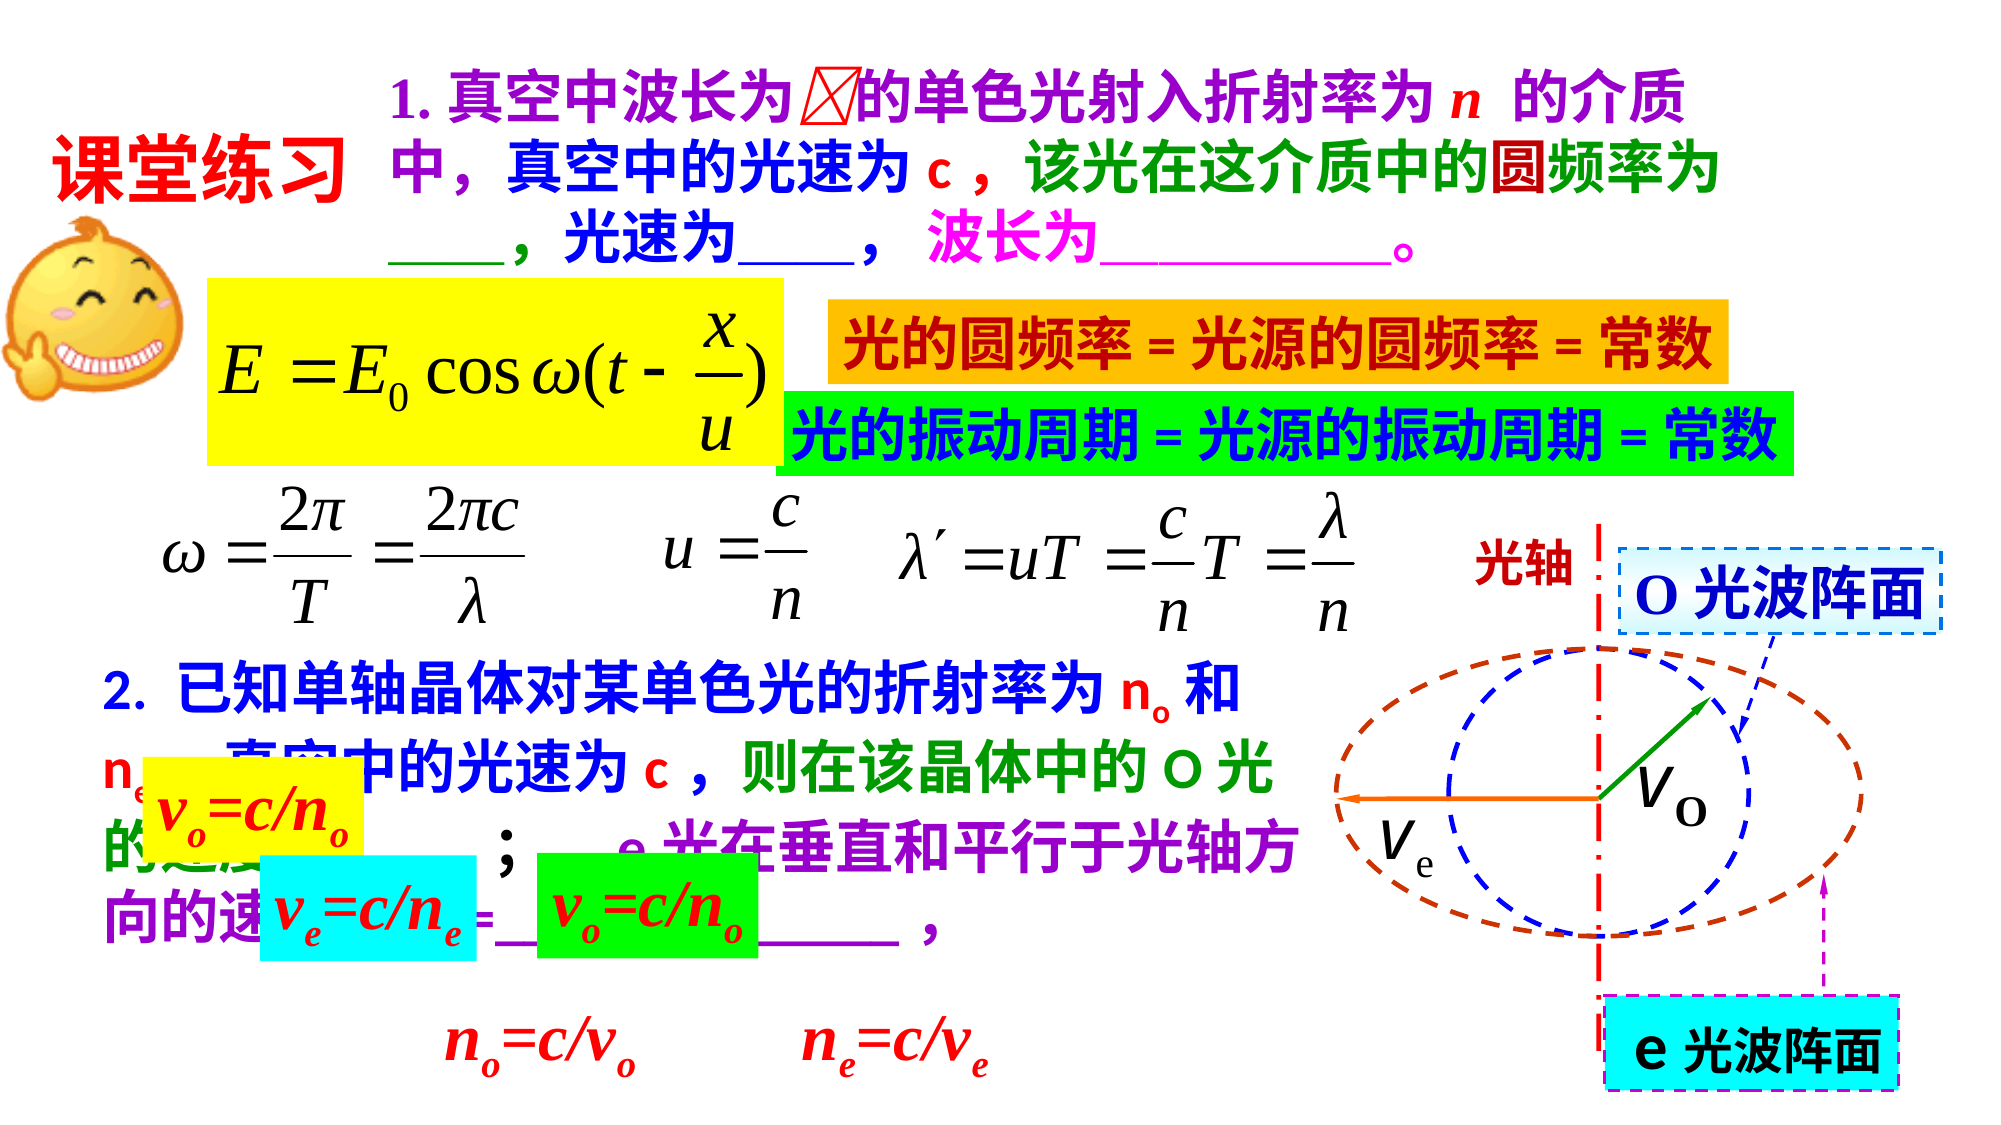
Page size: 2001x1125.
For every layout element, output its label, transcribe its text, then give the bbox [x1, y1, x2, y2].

text_box ve=c/ne [259, 855, 477, 962]
text_box 课堂练习 [35, 115, 366, 220]
text_box [1599, 648, 1862, 937]
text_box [206, 278, 785, 466]
text_box 光的振动周期=光源的振动周期=常数 [785, 391, 1794, 476]
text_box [1459, 523, 1599, 1062]
text_box 1.真空中波长为的单色光射入折射率为n 的介质中，真空中的光速为c，该光在这介质中的圆频率为＿＿，光速为＿＿， 波长为＿＿＿＿＿。 [373, 52, 1739, 278]
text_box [1624, 732, 1724, 845]
text_box [1336, 799, 1367, 861]
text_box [1611, 873, 1893, 1092]
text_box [655, 463, 820, 634]
text_box vo=c/no [537, 852, 759, 959]
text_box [152, 468, 536, 639]
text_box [1367, 787, 1445, 896]
text_box no=c/vo [429, 986, 651, 1093]
text_box vo=c/no [142, 756, 364, 863]
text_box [1623, 548, 1937, 737]
text_box ne=c/ve [786, 986, 1004, 1093]
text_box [887, 475, 1370, 646]
text_box [1416, 799, 1459, 915]
text_box [1336, 794, 1367, 803]
text_box 光的圆频率=光源的圆频率=常数 [827, 299, 1729, 385]
text_box 2. 已知单轴晶体对某单色光的折射率为no和ne，真空中的光速为c，则在该晶体中的O光的速度=_____ ； e光在垂直和平行于光轴方向的速度分别=_____、______， [87, 643, 1330, 958]
text_box [1336, 670, 1459, 798]
picture [0, 184, 201, 415]
